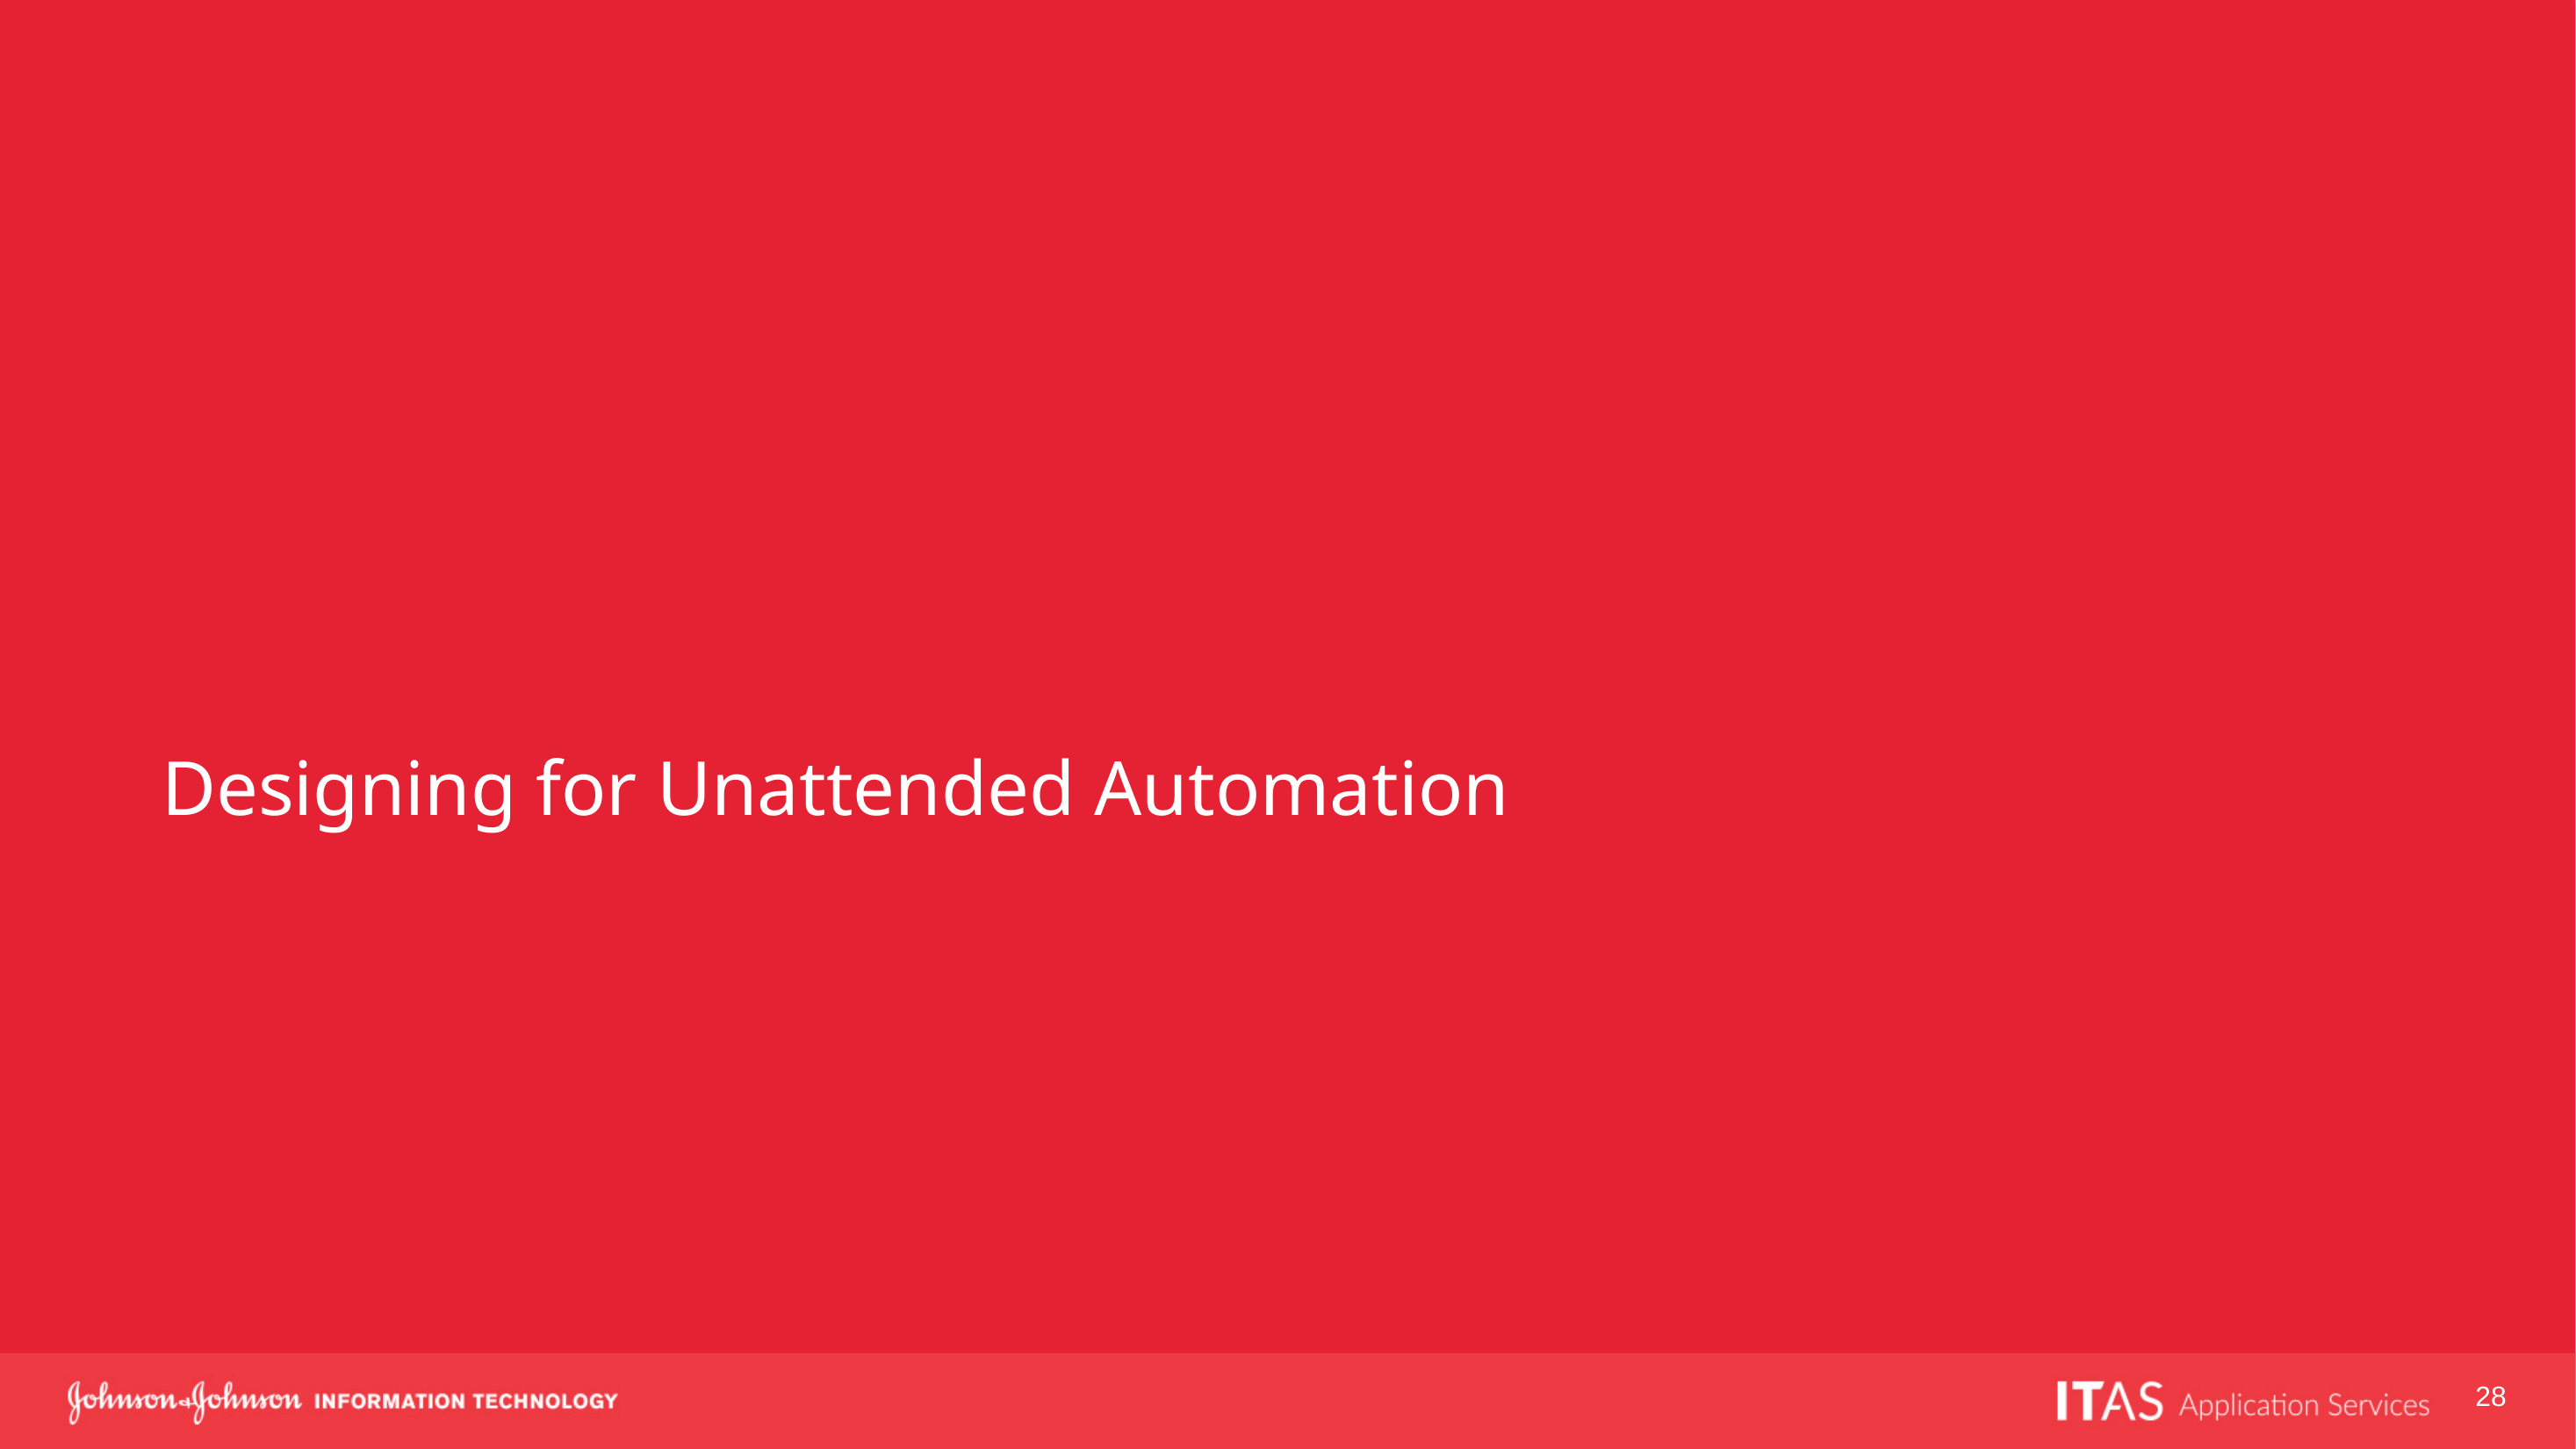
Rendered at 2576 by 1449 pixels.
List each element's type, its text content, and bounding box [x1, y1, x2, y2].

list Designing for Unattended Automation [162, 737, 1908, 831]
picture [0, 1353, 2576, 1449]
